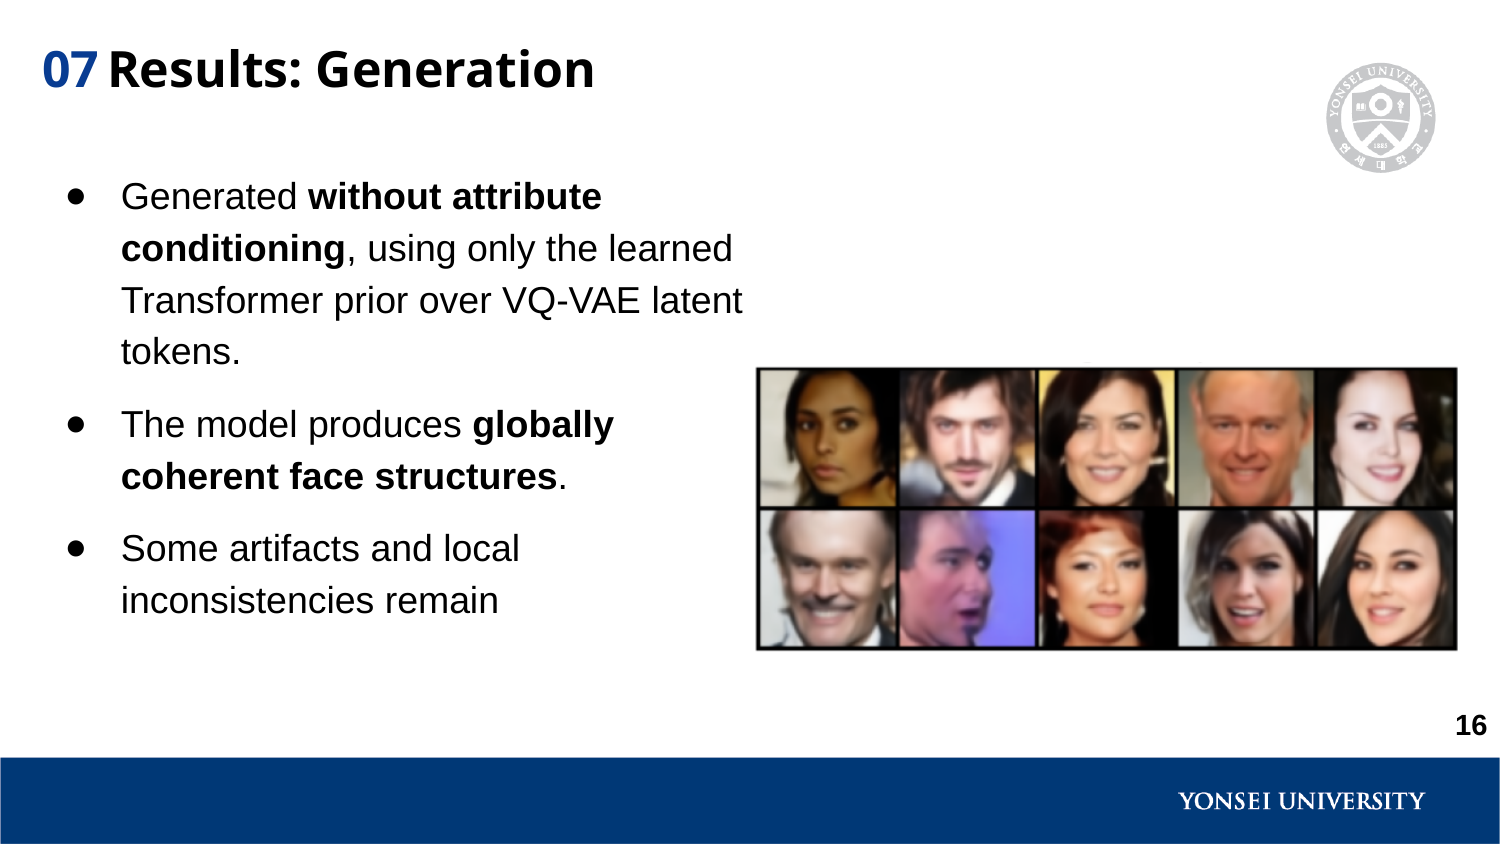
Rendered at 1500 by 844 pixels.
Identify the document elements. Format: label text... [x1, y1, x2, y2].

text_box 07 [30, 38, 95, 84]
picture [0, 0, 1500, 844]
text_box Results: Generation [95, 17, 1130, 125]
text_box Generated without attribute conditioning, using only the learned Transformer prior over VQ-VAE latent tokens. The model produces globally coherent face structures. Some artifacts and local inconsistencies remain [30, 150, 761, 702]
